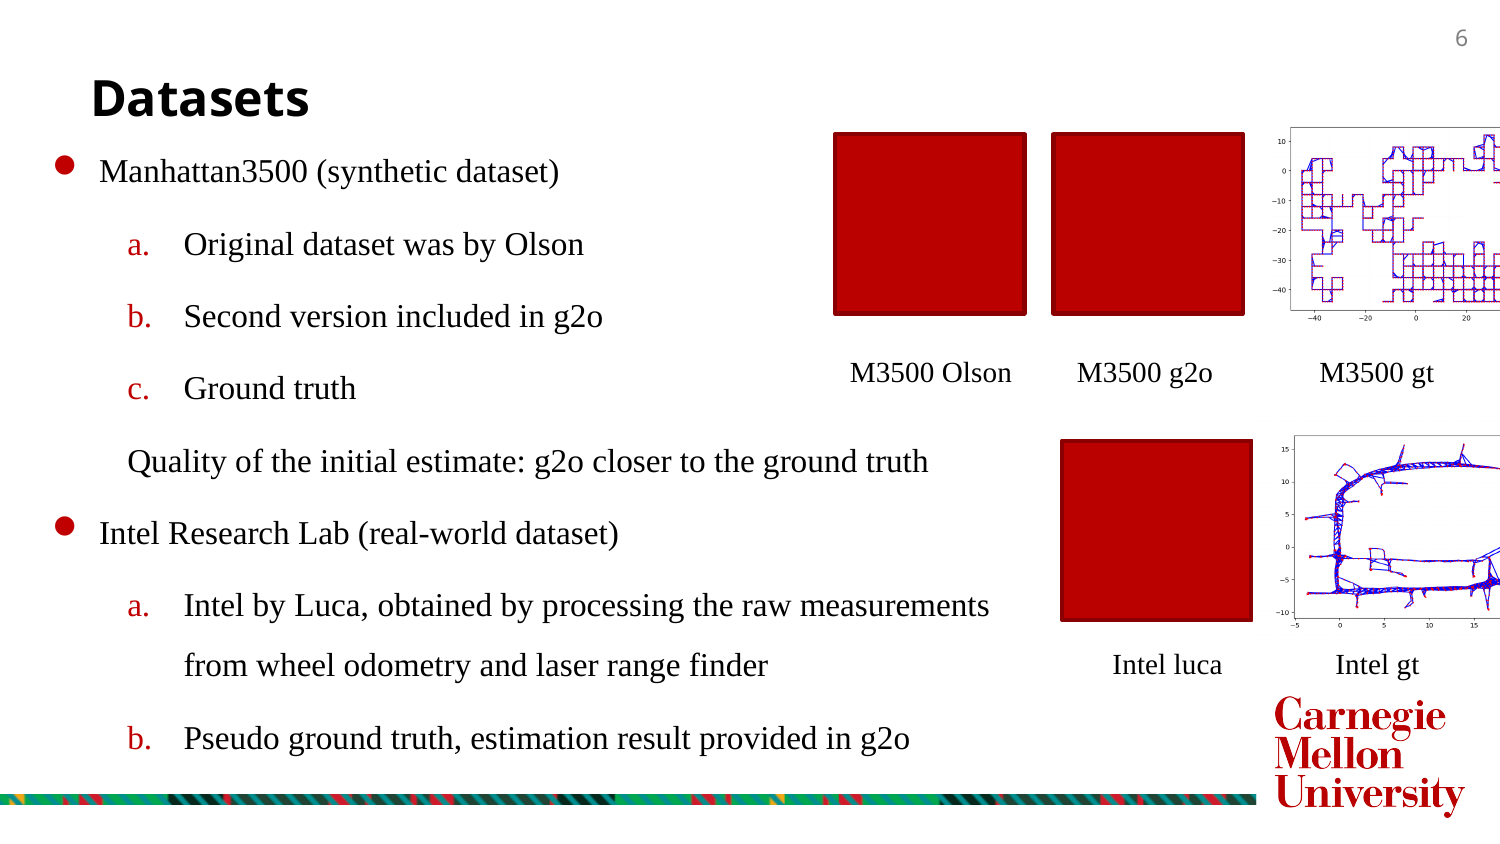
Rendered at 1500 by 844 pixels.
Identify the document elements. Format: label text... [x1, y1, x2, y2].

picture [1275, 696, 1465, 818]
title Datasets [75, 59, 1425, 160]
text_box [1051, 132, 1245, 316]
picture [1252, 407, 1500, 645]
text_box M3500 g2o [1062, 346, 1252, 396]
text_box Intel luca [1097, 637, 1253, 688]
picture [1251, 98, 1500, 336]
text_box M3500 Olson [835, 346, 1053, 397]
list Manhattan3500 (synthetic dataset) Original dataset was by Olson Second version included in g2o Ground truth Quality of the initial estimate: g2o closer to the ground truth Intel Research Lab (real-world dataset) Intel by Luca, obtained by processing the raw measurements from wheel odometry and laser range finder Pseudo ground truth, estimation result provided in g2o [0, 121, 1035, 685]
text_box [833, 132, 1027, 316]
picture [0, 794, 1257, 805]
text_box Intel gt [1320, 653, 1476, 688]
text_box [1060, 439, 1247, 622]
text_box M3500 gt [1304, 346, 1460, 397]
